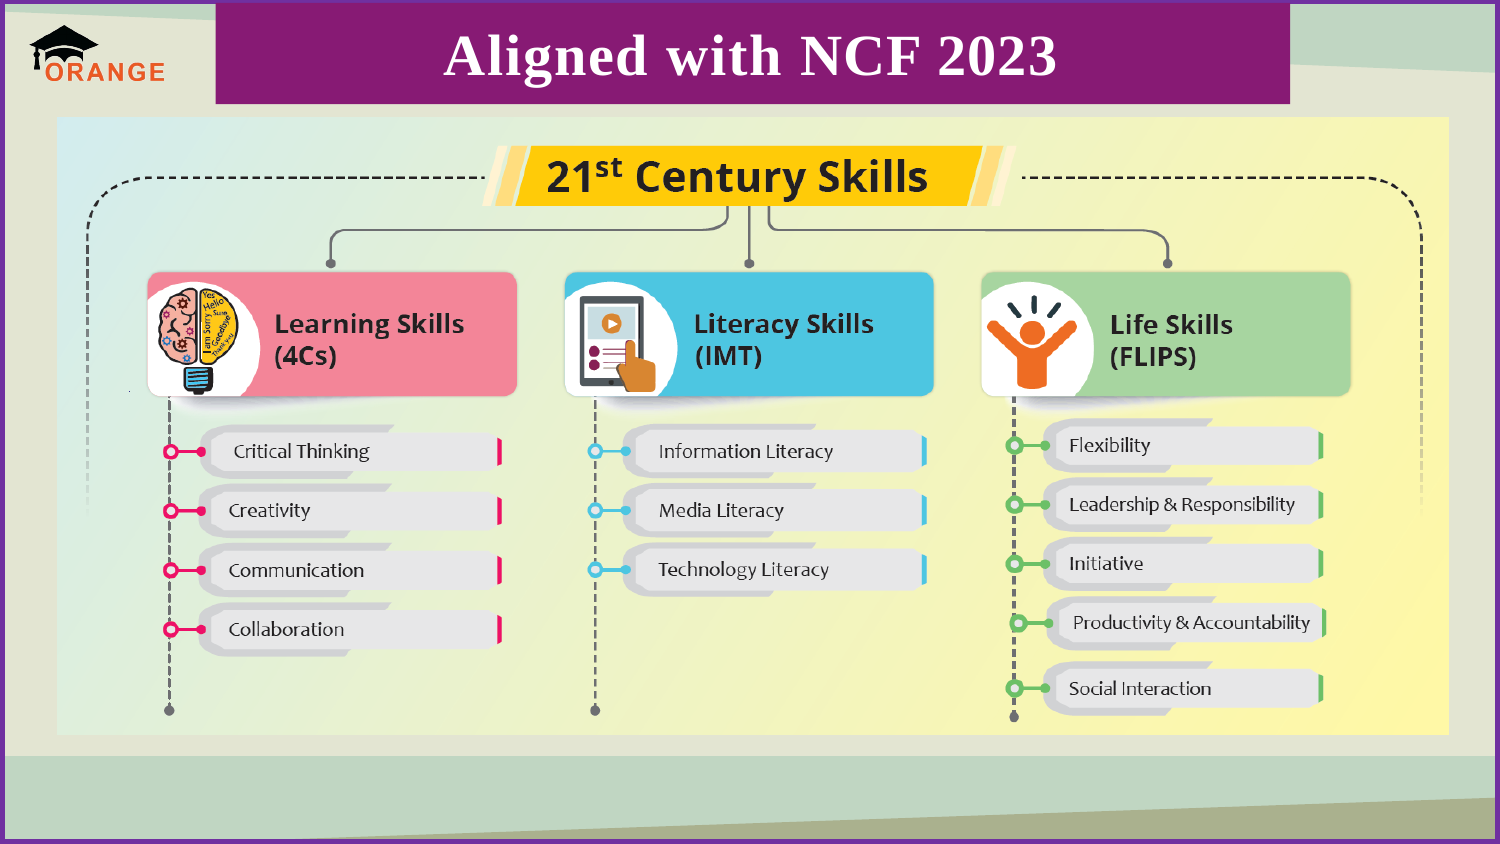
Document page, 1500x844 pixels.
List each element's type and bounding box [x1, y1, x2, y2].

picture [57, 117, 1449, 735]
text_box [162, 2, 1338, 105]
text_box [0, 0, 1500, 844]
picture [29, 25, 162, 81]
